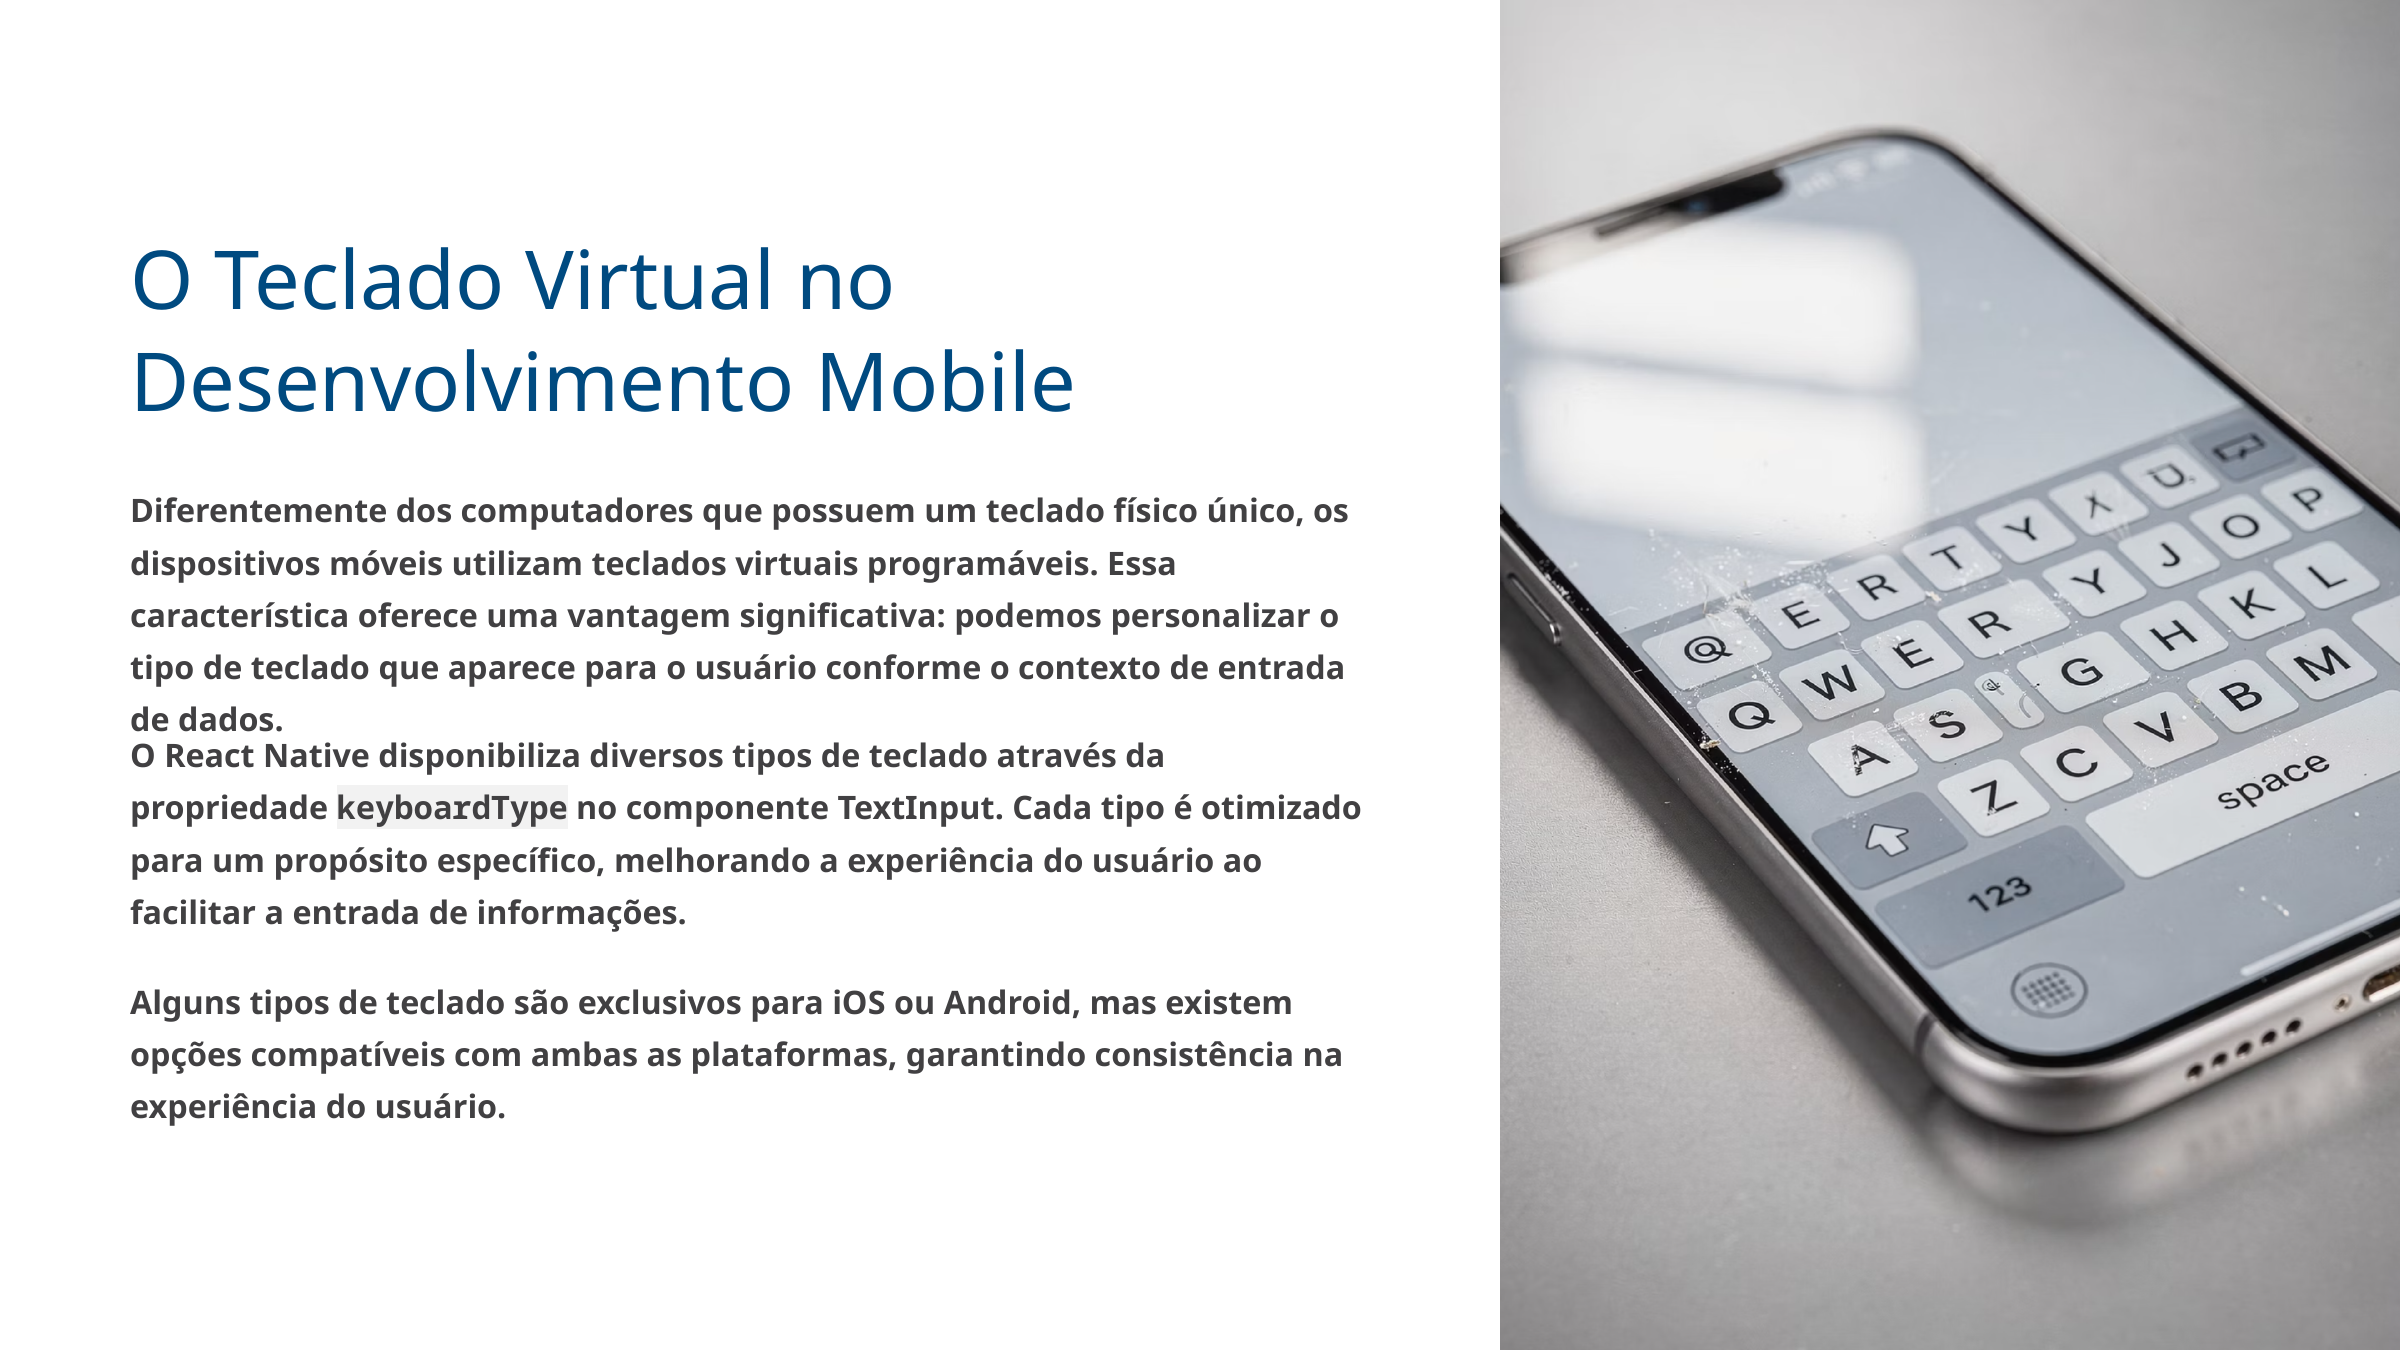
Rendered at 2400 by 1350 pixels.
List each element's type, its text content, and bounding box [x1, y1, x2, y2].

text_box O Teclado Virtual no Desenvolvimento Mobile [130, 225, 1370, 429]
text_box Alguns tipos de teclado são exclusivos para iOS ou Android, mas existem opções compatíveis com ambas as plataformas, garantindo consistência na experiência do usuário. [130, 968, 1370, 1125]
text_box O React Native disponibiliza diversos tipos de teclado através da propriedade keyboardType no componente TextInput. Cada tipo é otimizado para um propósito específico, melhorando a experiência do usuário ao facilitar a entrada de informações. [130, 722, 1370, 932]
text_box Diferentemente dos computadores que possuem um teclado físico único, os dispositivos móveis utilizam teclados virtuais programáveis. Essa característica oferece uma vantagem significativa: podemos personalizar o tipo de teclado que aparece para o usuário conforme o contexto de entrada de dados. [130, 477, 1370, 686]
picture [1499, 0, 2400, 1350]
